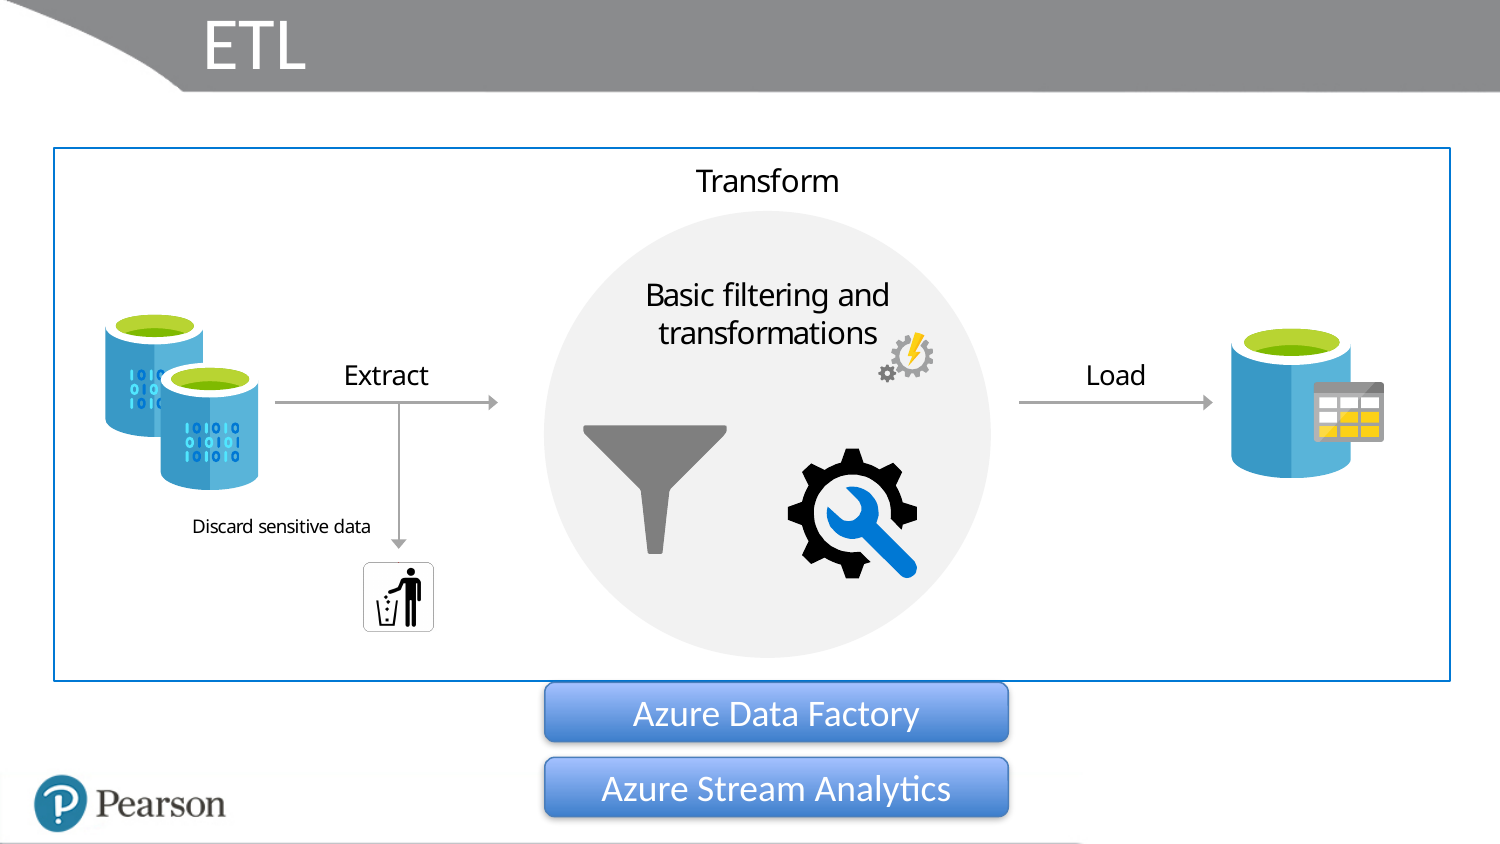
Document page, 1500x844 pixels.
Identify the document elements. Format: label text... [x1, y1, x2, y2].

picture [0, 0, 1500, 844]
text_box Azure Stream Analytics [544, 756, 1010, 818]
text_box Azure Data Factory [544, 691, 1010, 743]
title ETL [187, 0, 1426, 79]
